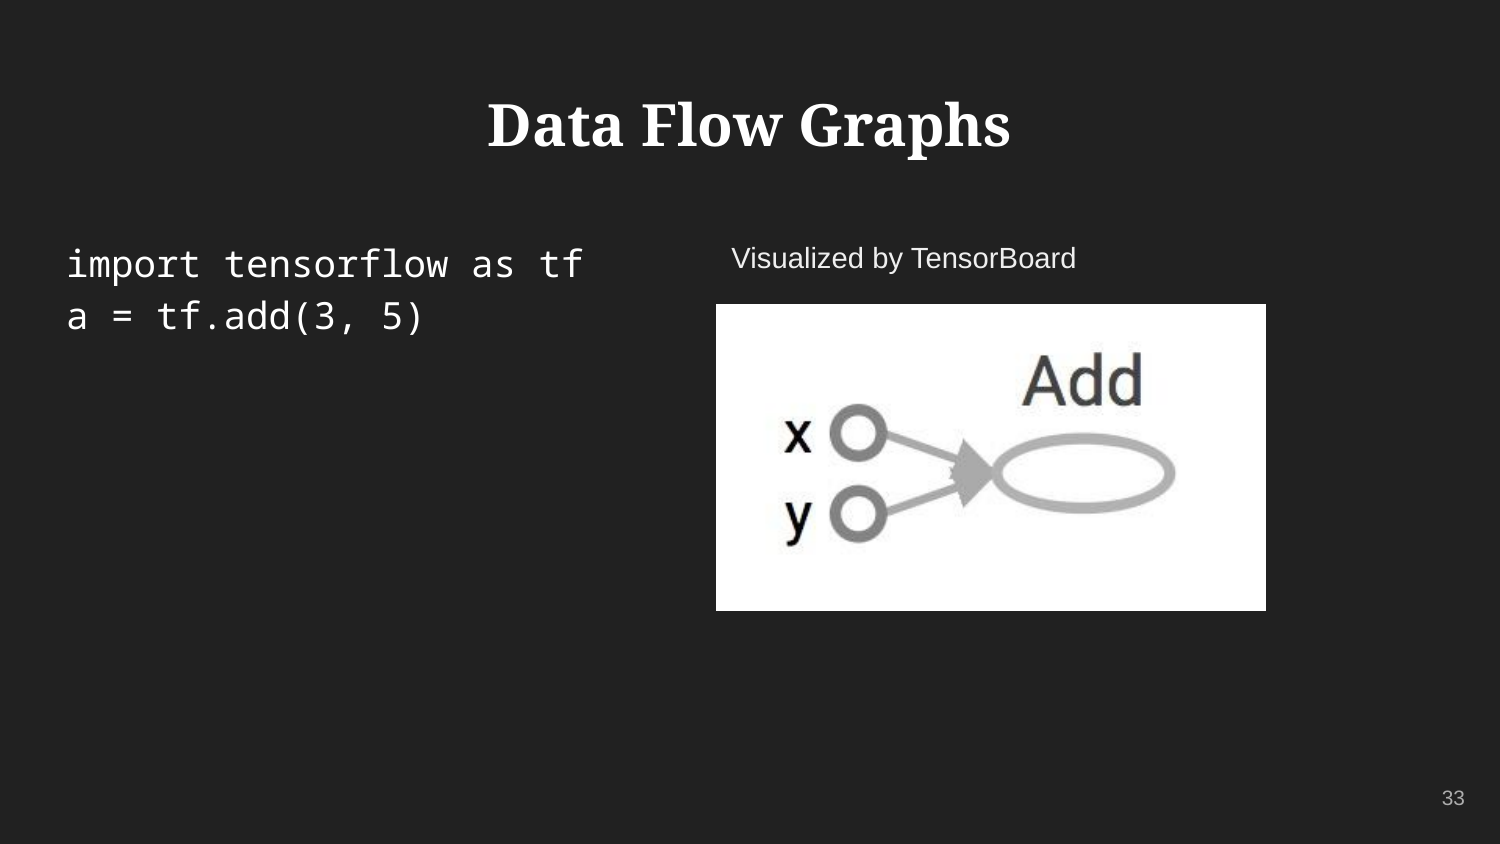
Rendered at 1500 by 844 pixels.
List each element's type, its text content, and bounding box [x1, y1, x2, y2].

list import tensorflow as tf a = tf.add(3, 5) [51, 218, 1449, 597]
picture [716, 304, 1266, 611]
text_box Visualized by TensorBoard [716, 224, 1266, 296]
title Data Flow Graphs [51, 72, 1449, 167]
slide_number ‹#› [1389, 764, 1480, 830]
